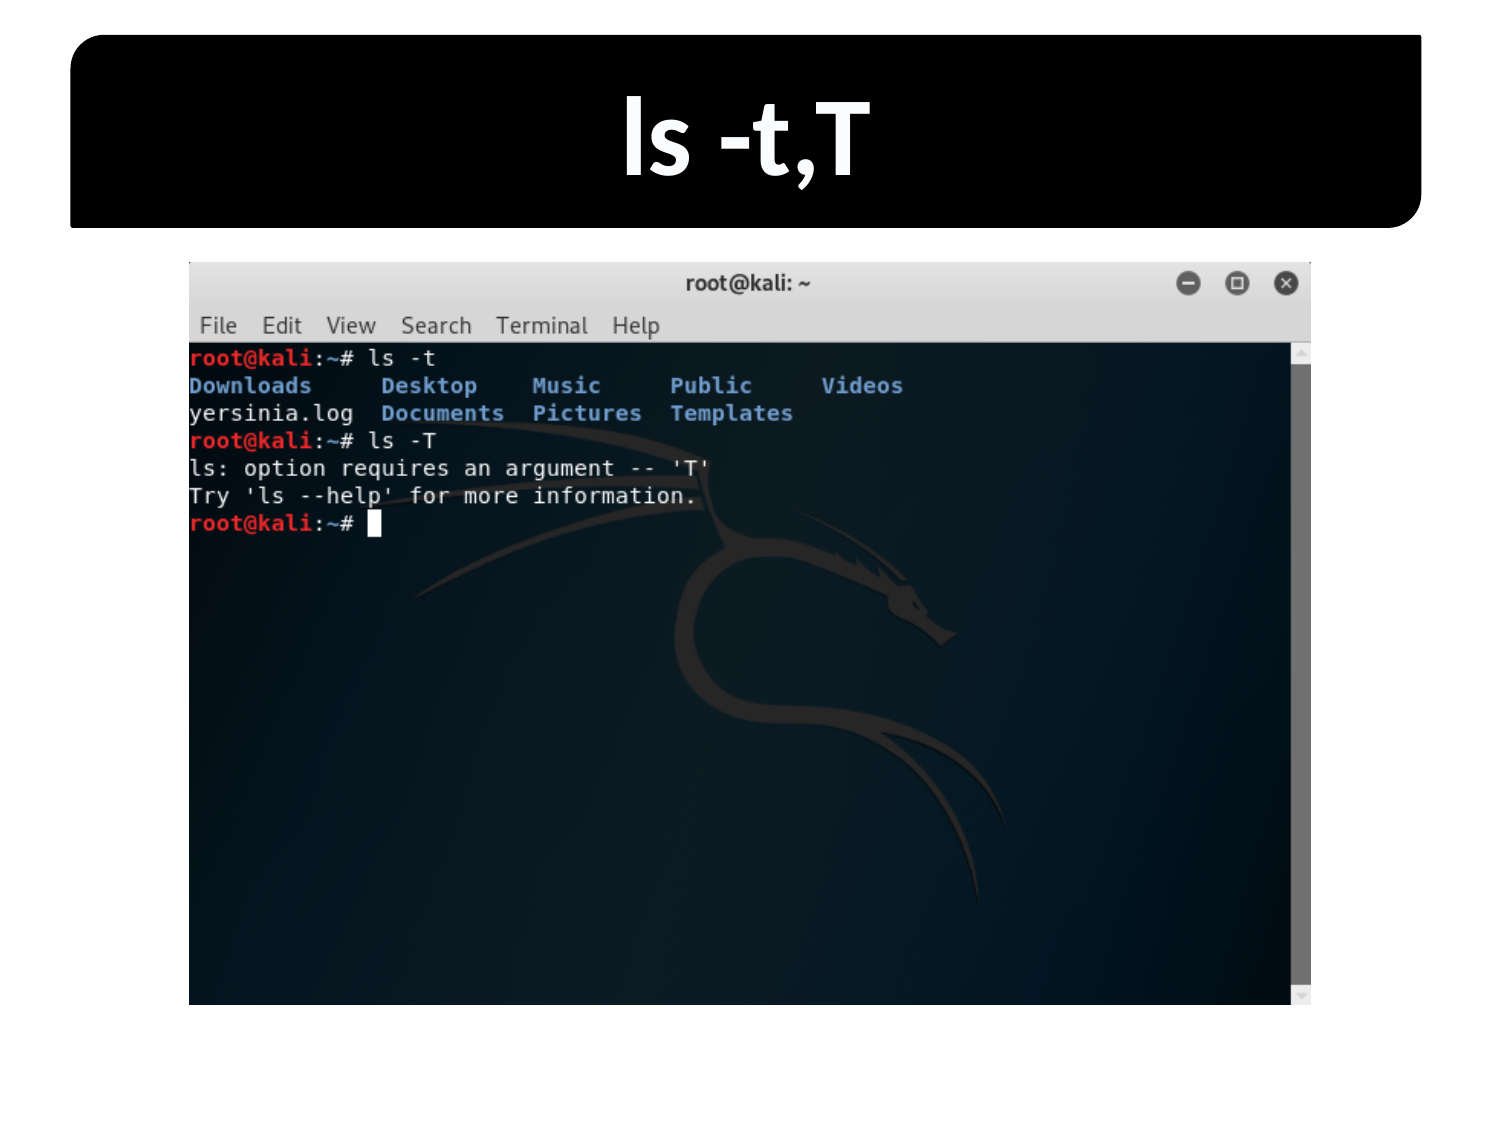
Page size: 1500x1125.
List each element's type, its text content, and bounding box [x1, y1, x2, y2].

text_box ls -t,T [605, 55, 887, 206]
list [189, 262, 1311, 1006]
text_box [70, 34, 1422, 228]
